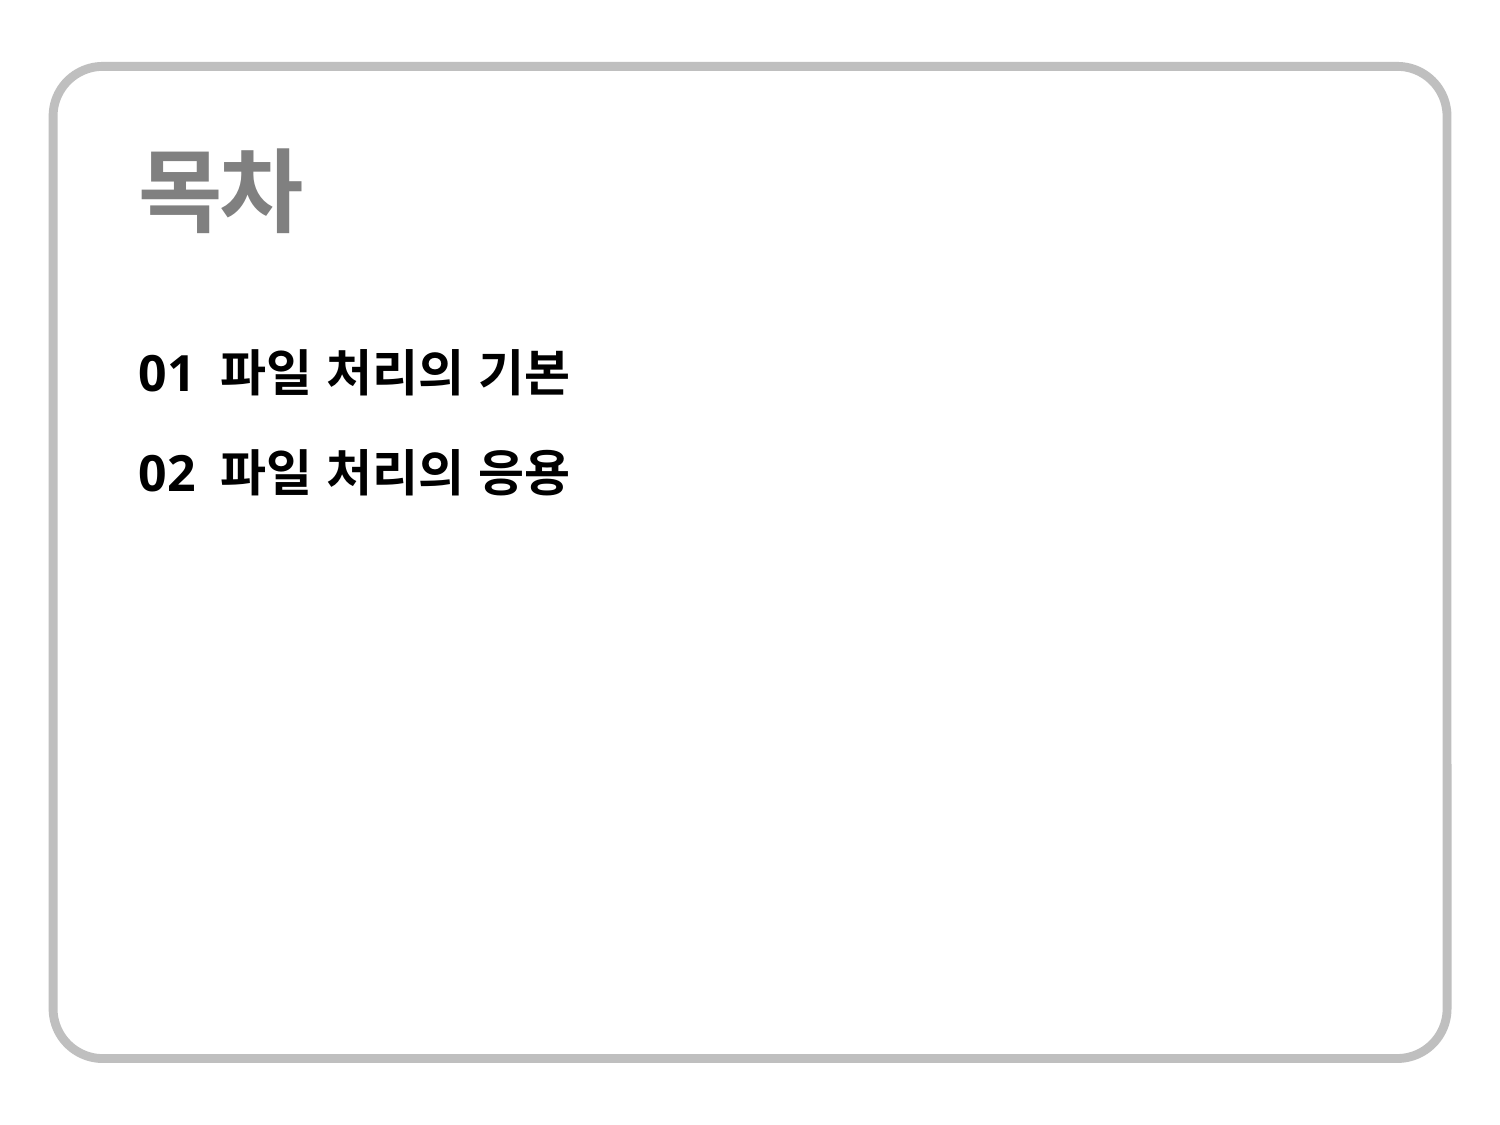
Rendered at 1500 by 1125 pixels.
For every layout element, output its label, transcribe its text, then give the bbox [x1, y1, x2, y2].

list 01 파일 처리의 기본 02 파일 처리의 응용 [123, 303, 1374, 978]
